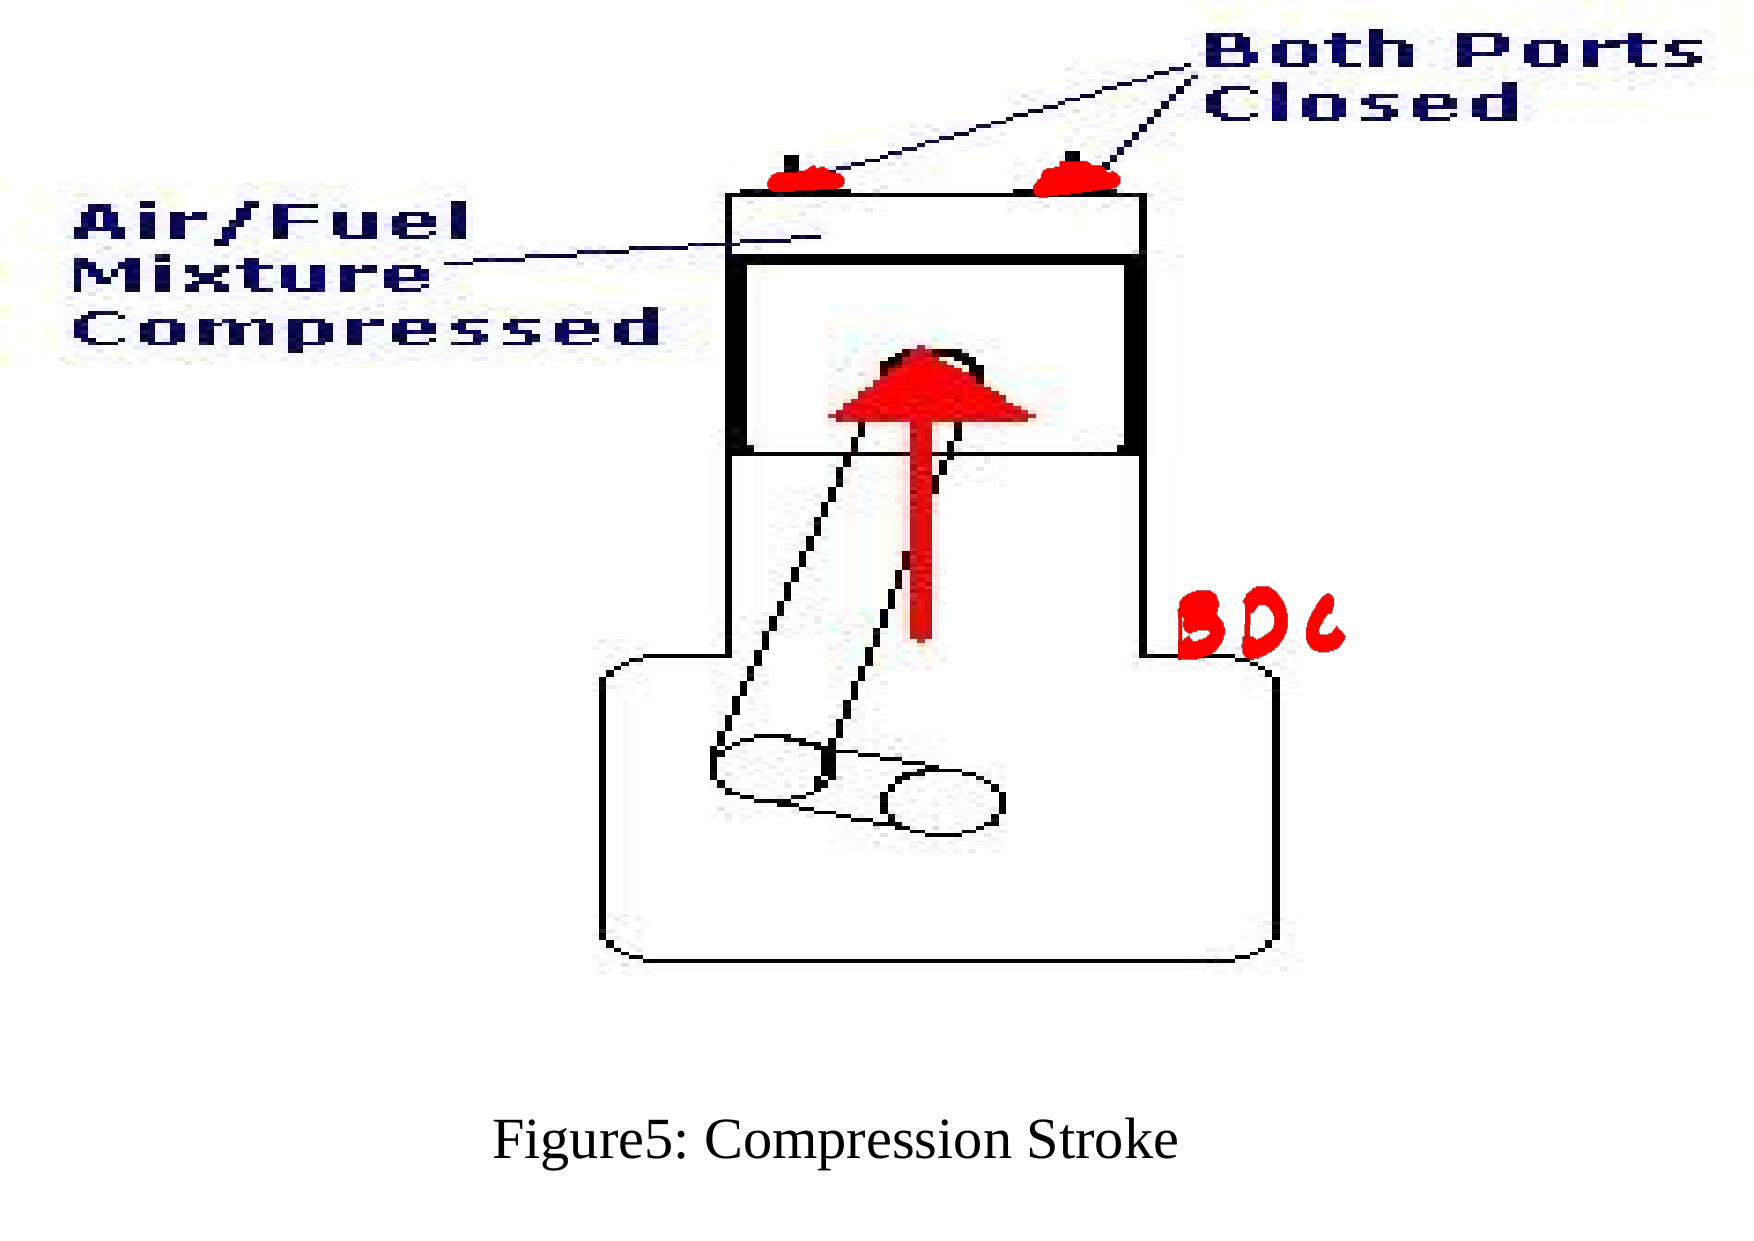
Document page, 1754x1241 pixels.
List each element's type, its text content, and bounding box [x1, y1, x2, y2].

title Figure5: Compression Stroke [209, 1050, 1463, 1222]
picture [0, 0, 1754, 976]
